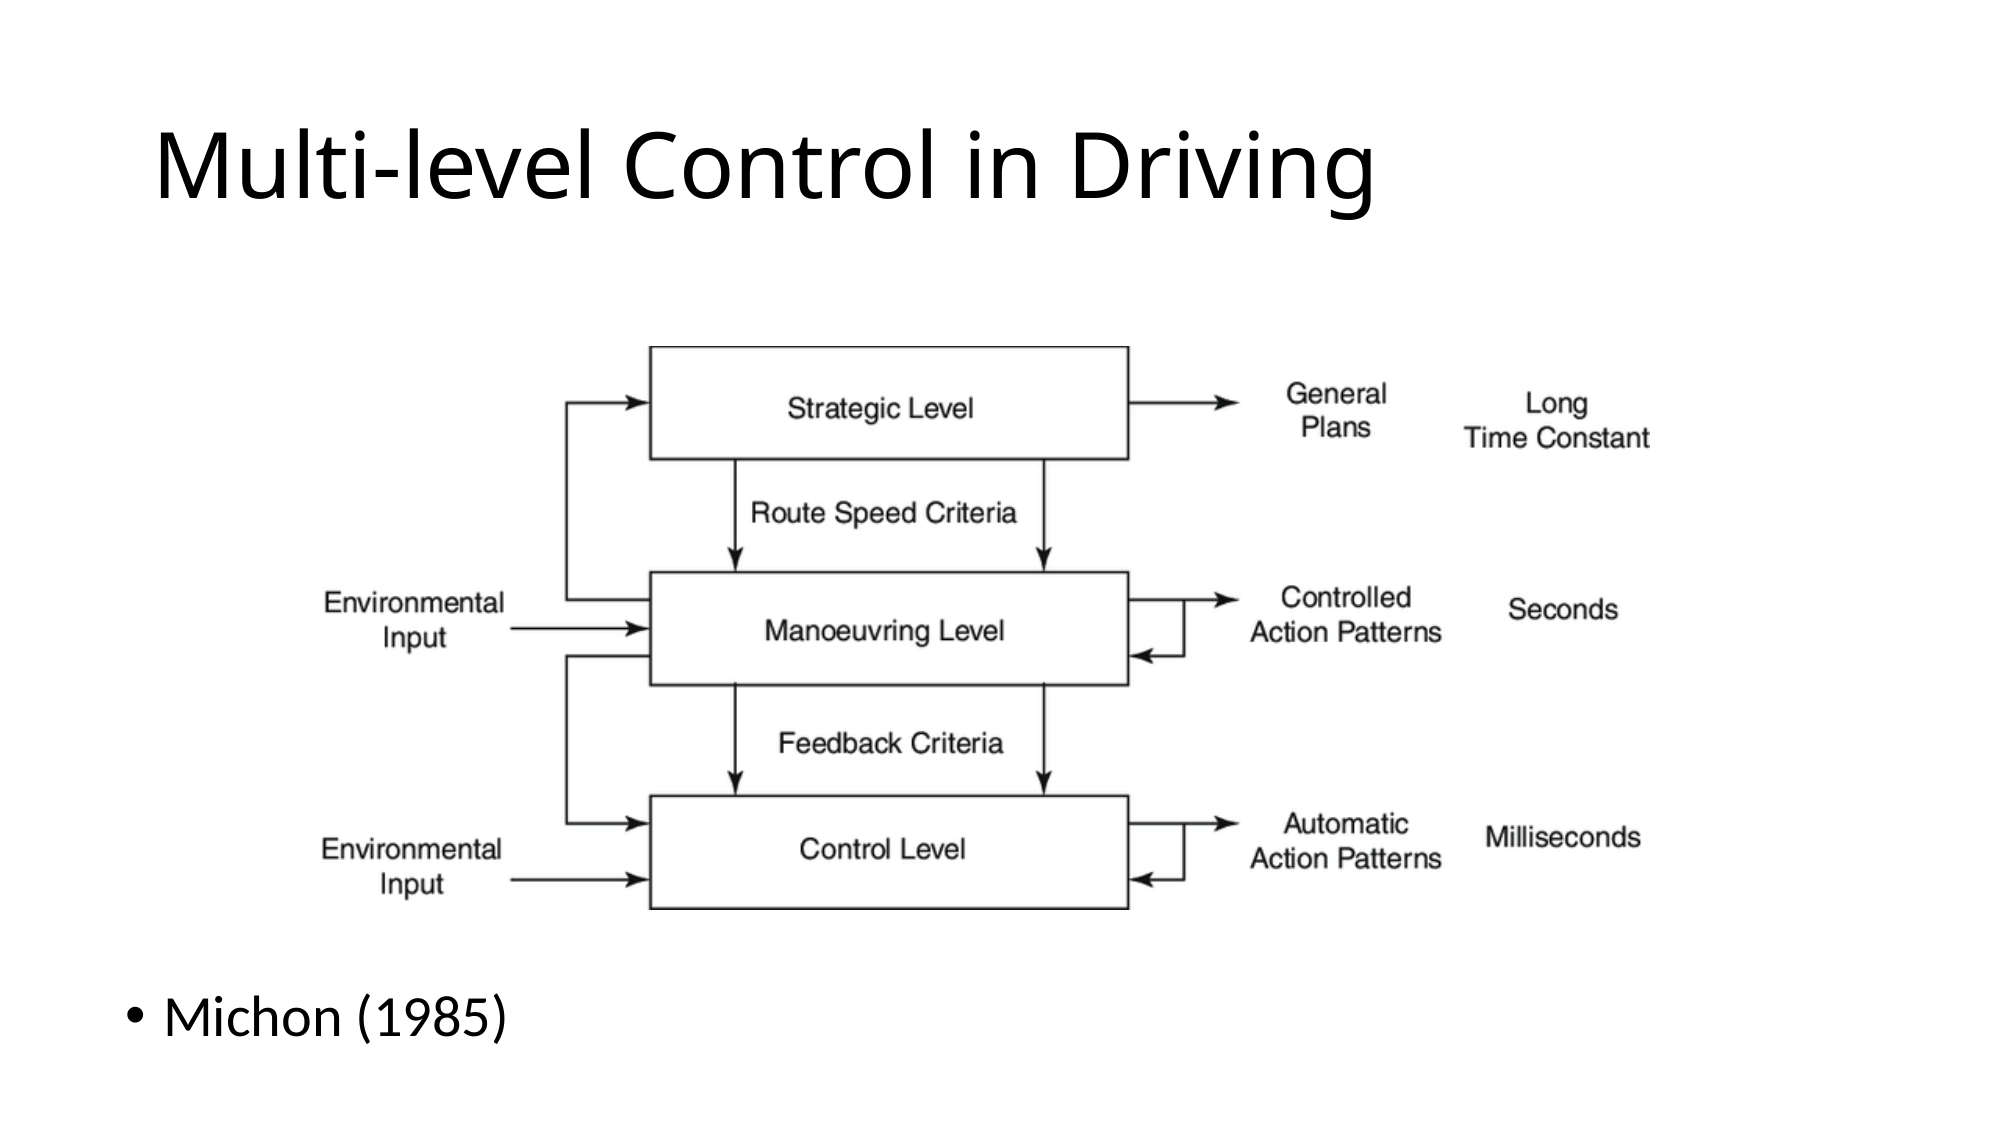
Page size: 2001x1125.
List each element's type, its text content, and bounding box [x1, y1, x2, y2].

title Multi-level Control in Driving [137, 59, 1758, 278]
picture [321, 346, 1650, 910]
list Michon (1985) [110, 978, 1836, 1125]
